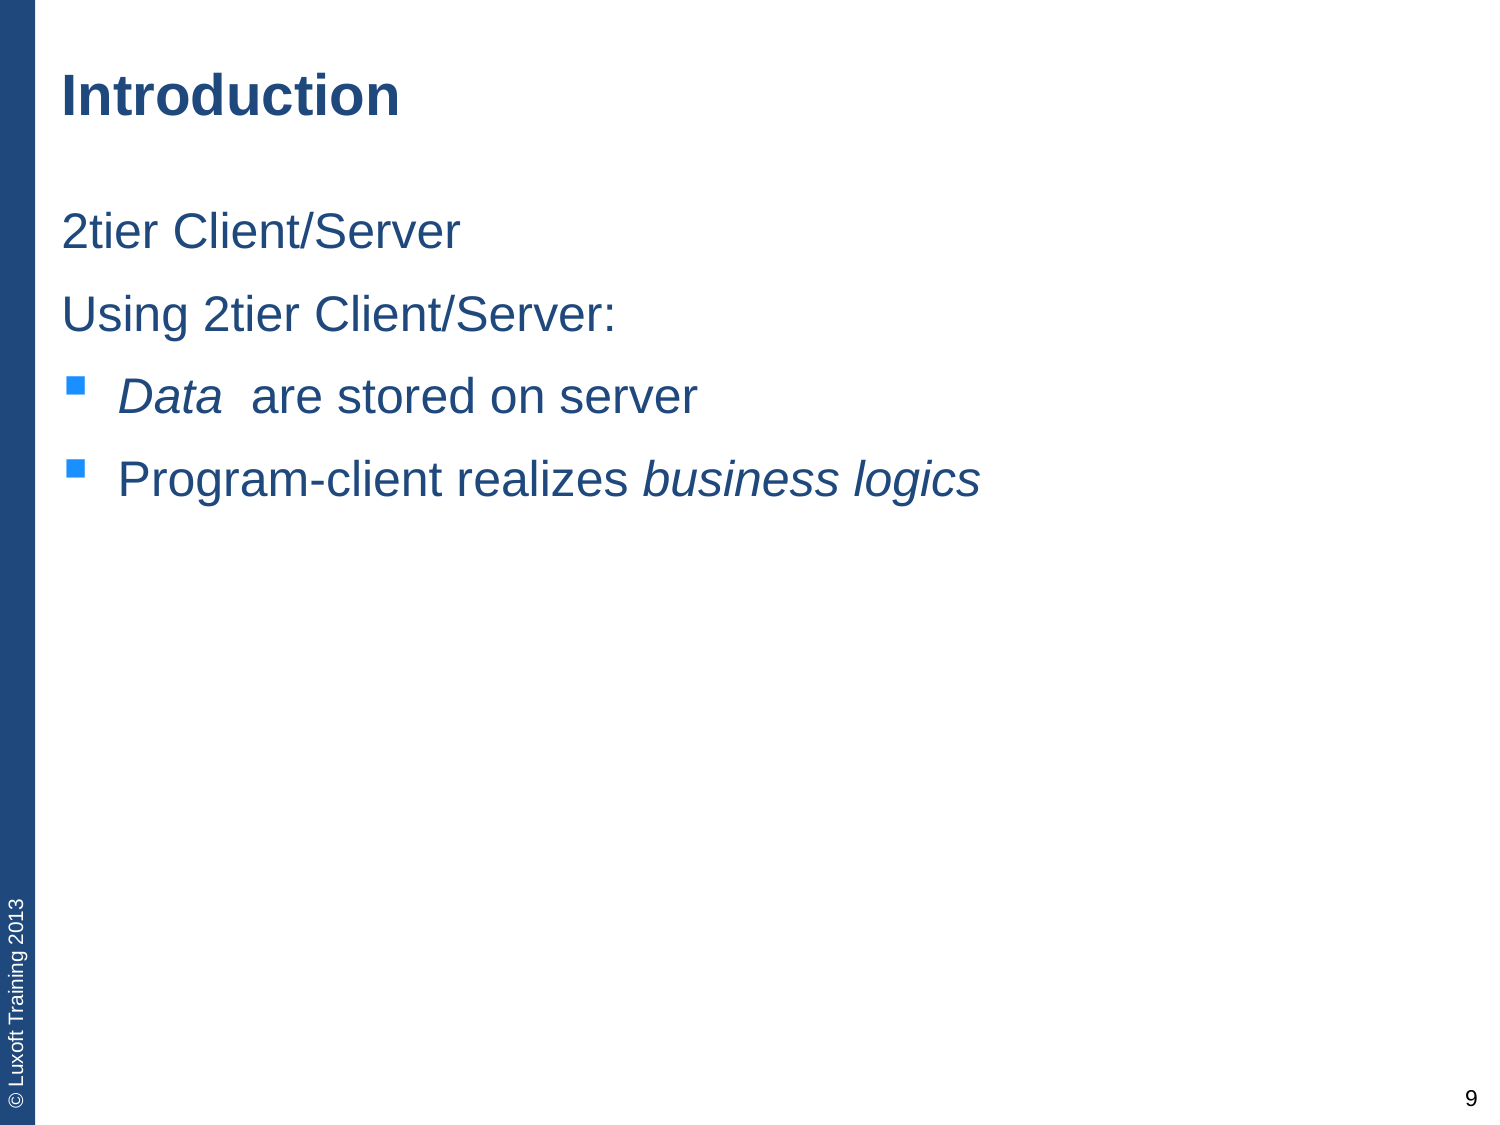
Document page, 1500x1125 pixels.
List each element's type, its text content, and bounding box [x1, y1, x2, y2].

title Introduction [46, 20, 1397, 165]
text_box [76, 160, 1425, 256]
list 2tier Client/Server Using 2tier Client/Server: Data are stored on server Program-client realizes business logics [46, 191, 1397, 907]
